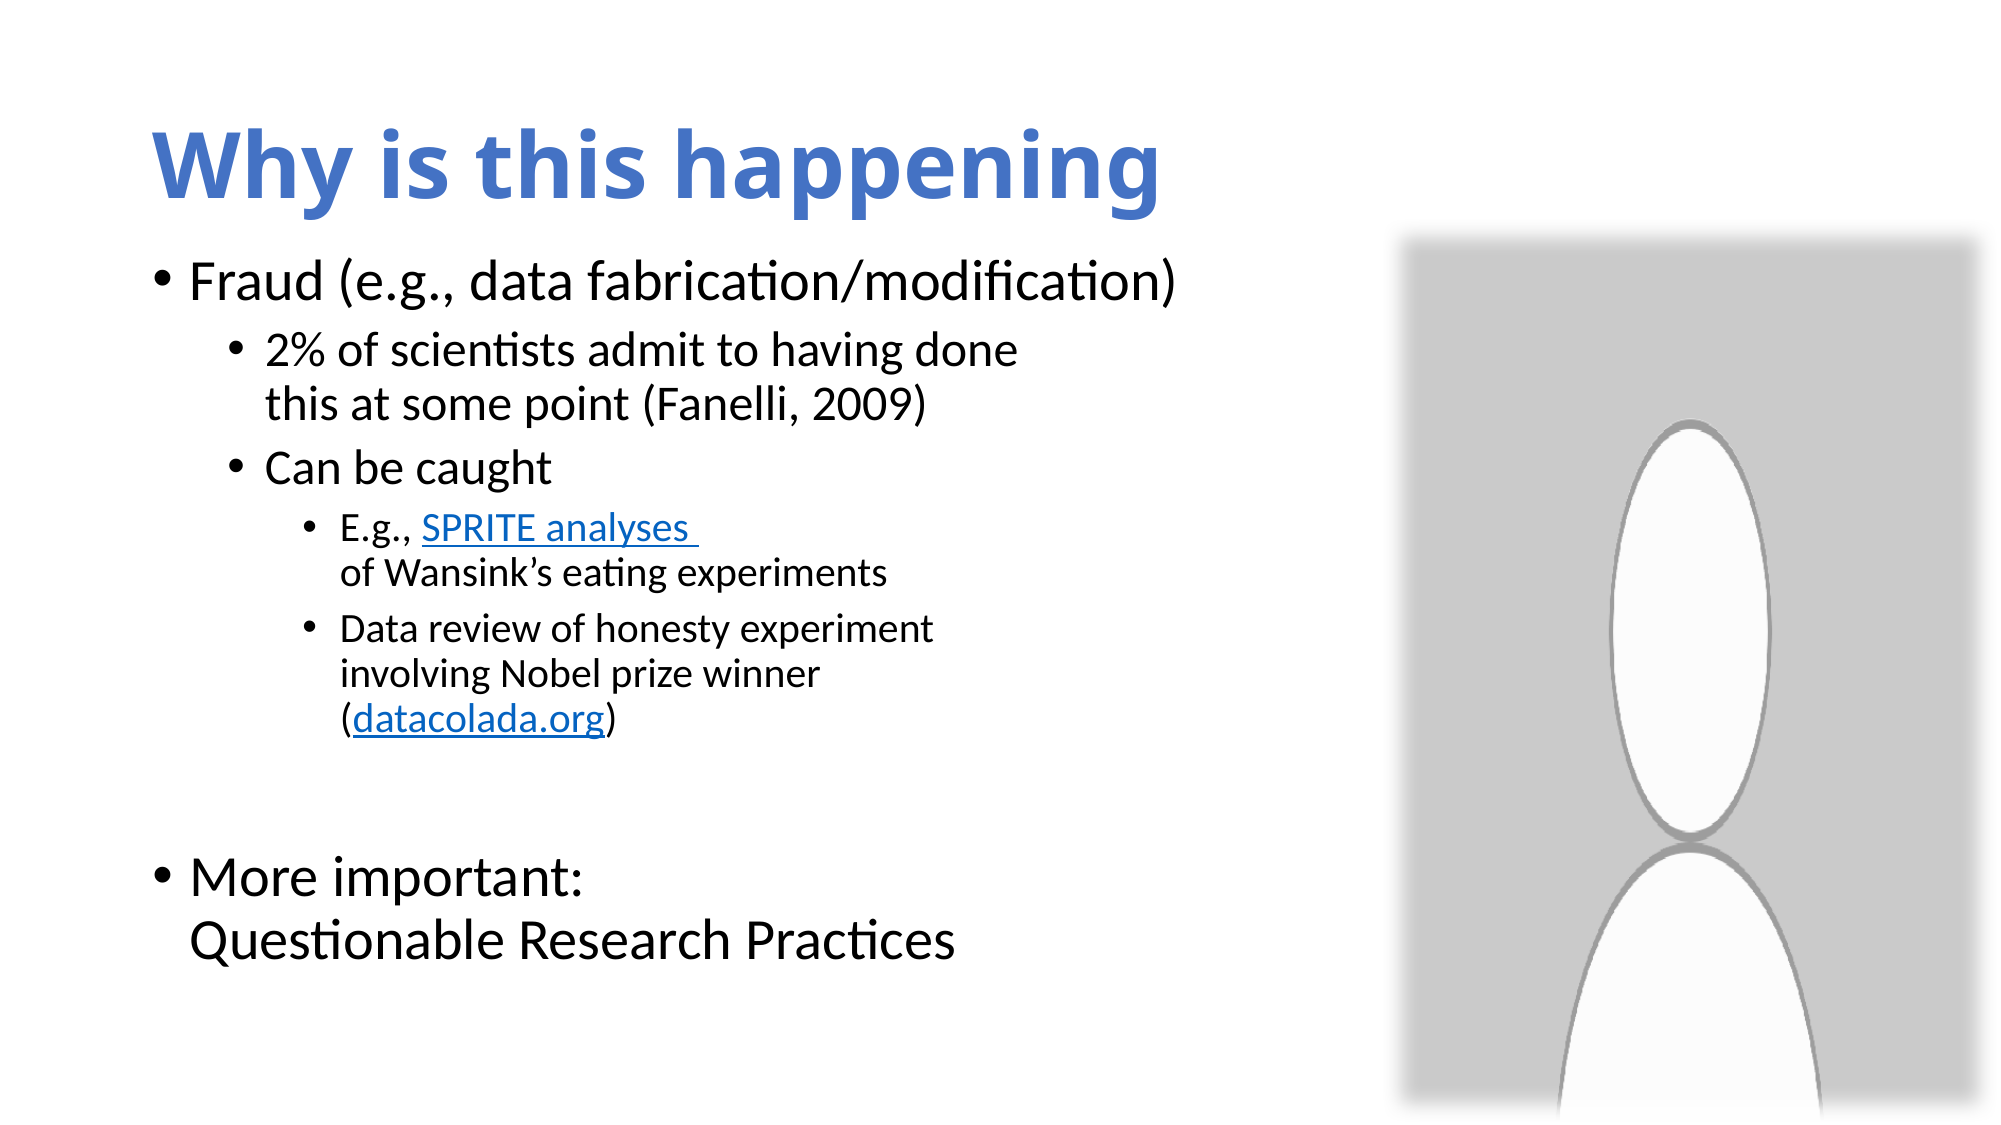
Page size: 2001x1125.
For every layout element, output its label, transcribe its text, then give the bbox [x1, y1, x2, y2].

picture [1381, 217, 2000, 1125]
title Why is this happening [137, 59, 1863, 242]
list Fraud (e.g., data fabrication/modification) 2% of scientists admit to having done this at some point (Fanelli, 2009) Can be caught E.g., SPRITE analyses of Wansink’s eating experiments Data review of honesty experiment involving Nobel prize winner (datacolada.org) More important: Questionable Research Practices [137, 242, 1381, 1046]
